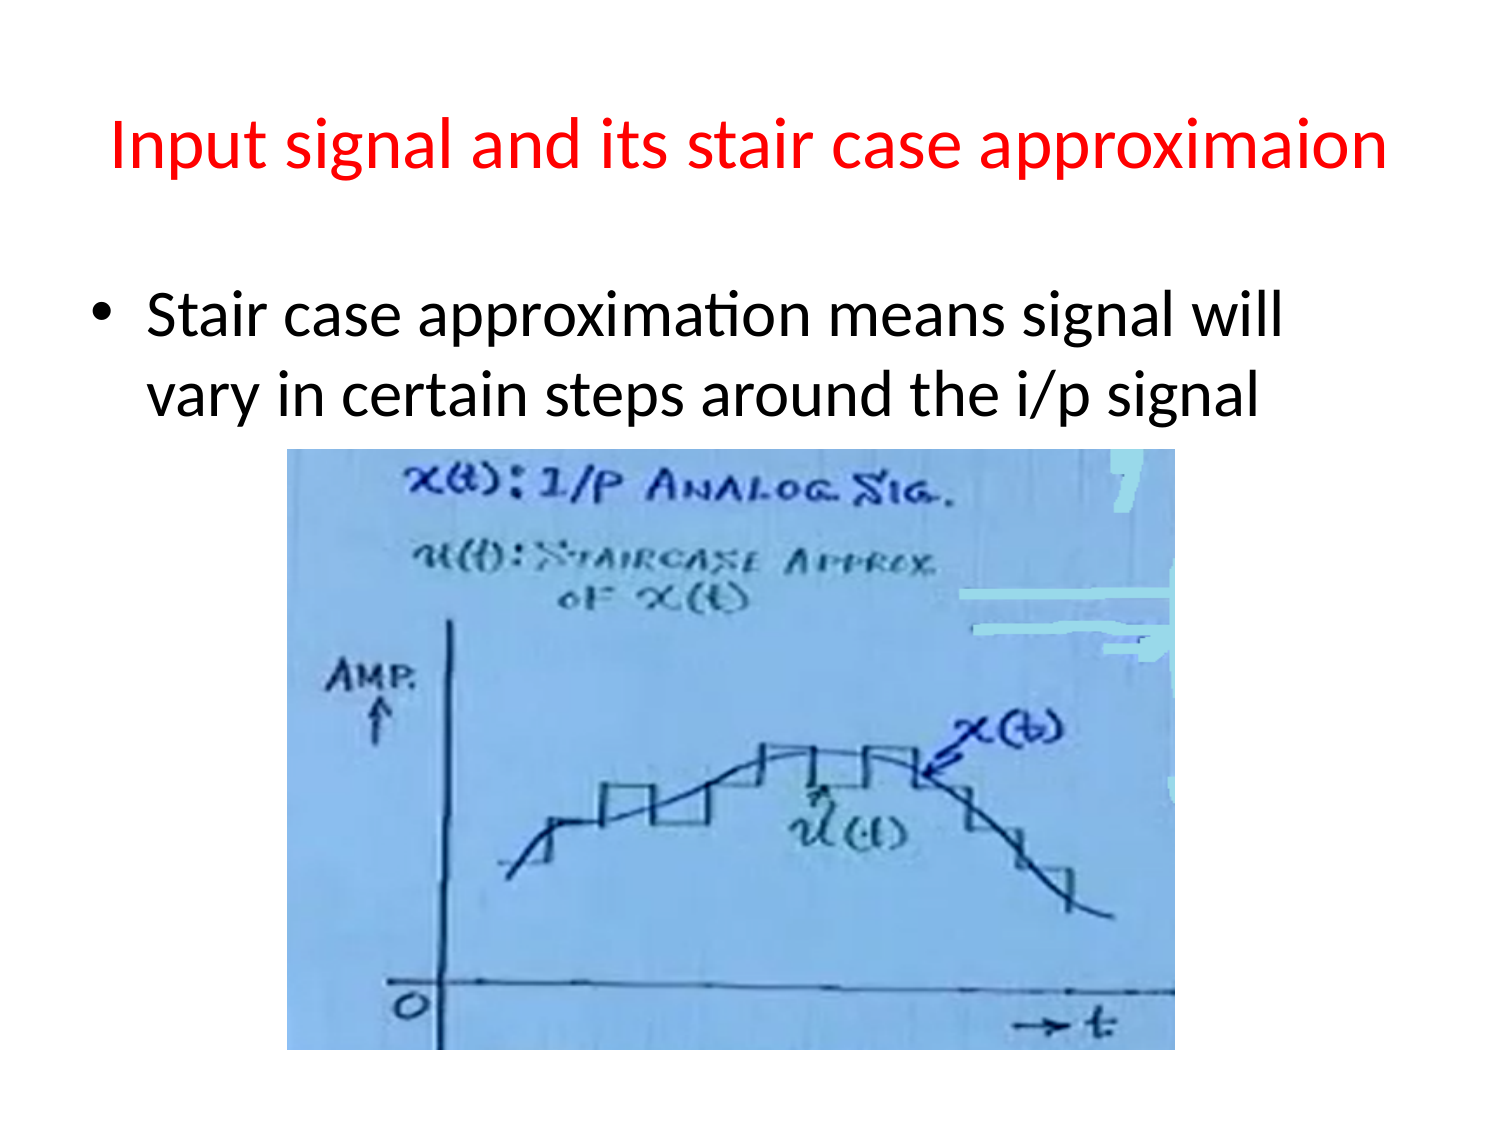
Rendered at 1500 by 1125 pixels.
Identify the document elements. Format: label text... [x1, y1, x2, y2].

picture [287, 449, 1176, 1051]
list Stair case approximation means signal will vary in certain steps around the i/p signal [75, 262, 1425, 1005]
title Input signal and its stair case approximaion [75, 45, 1425, 233]
